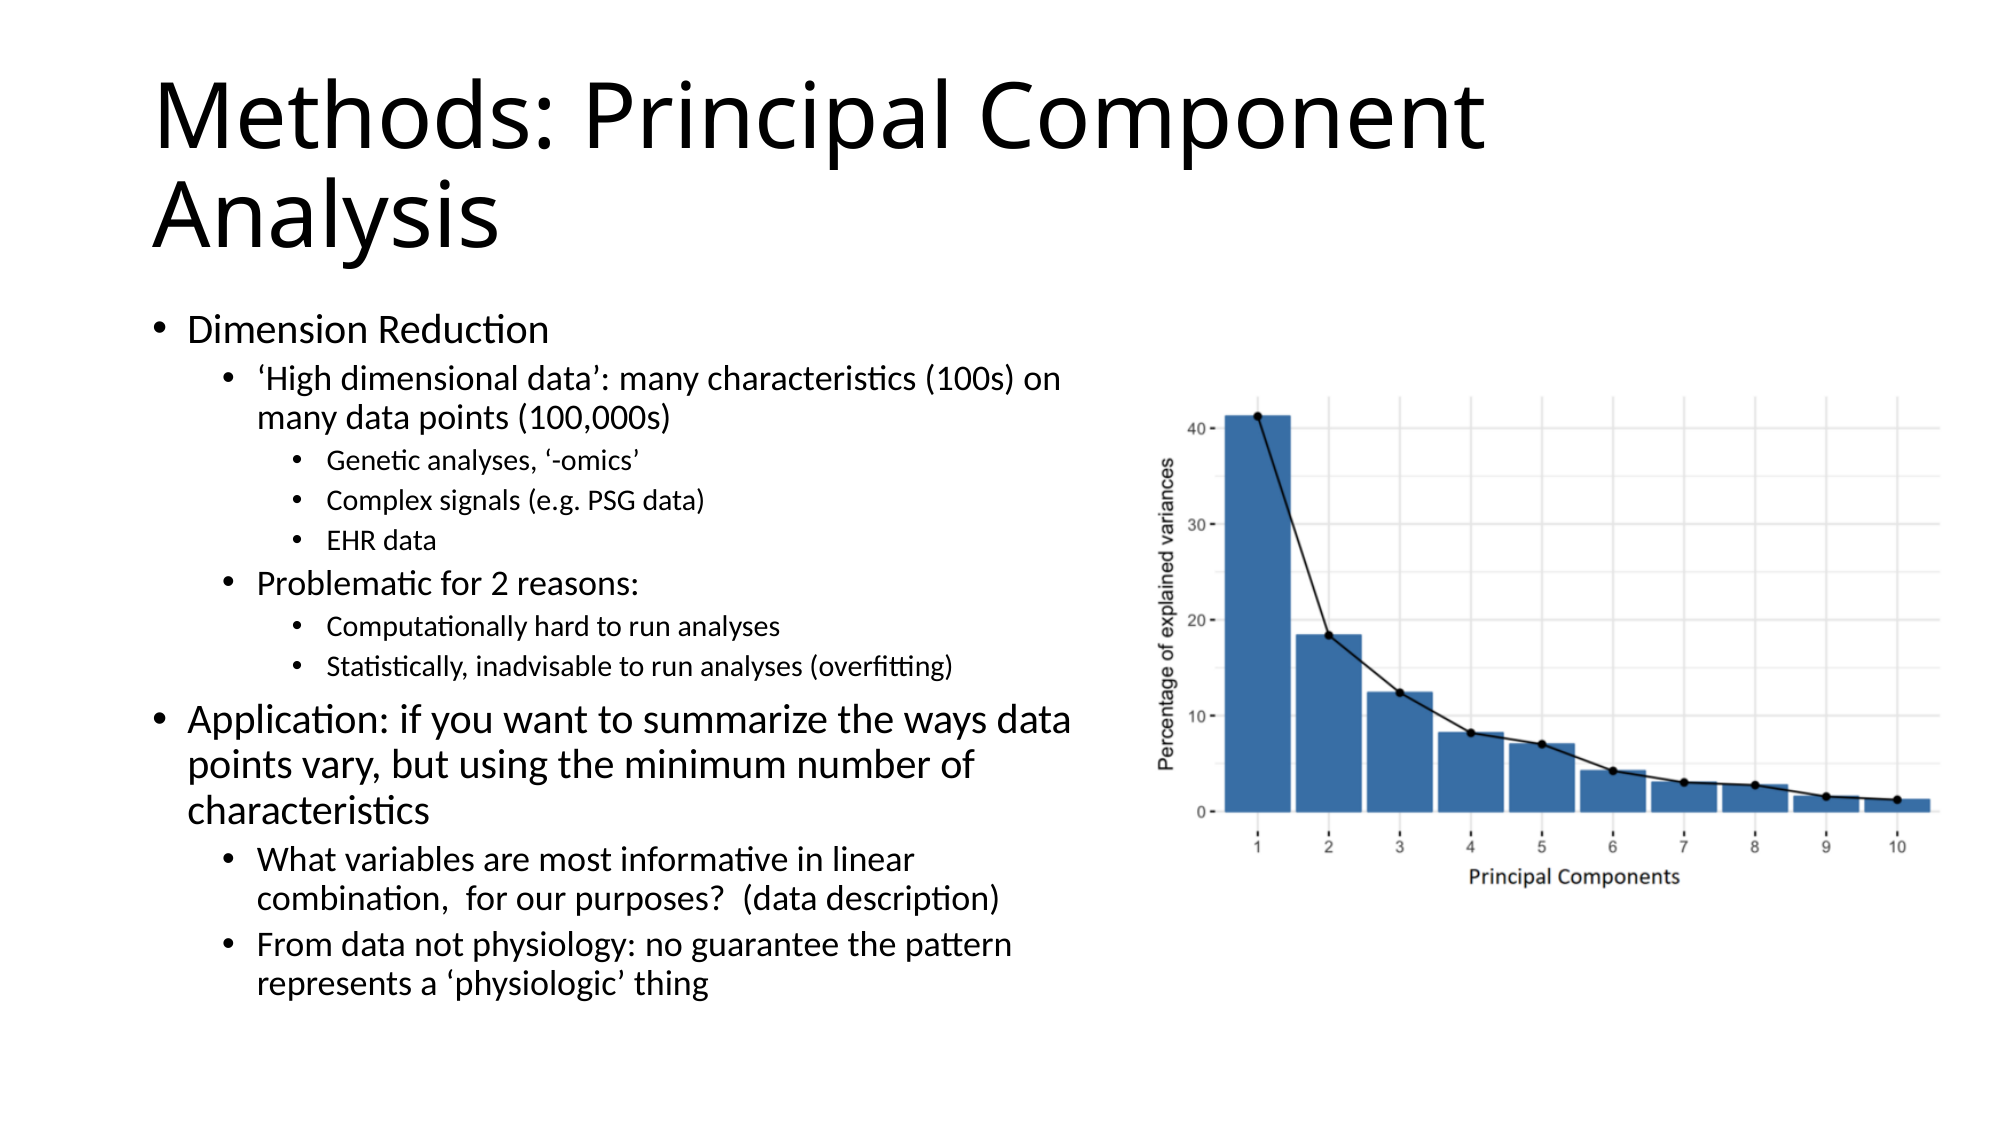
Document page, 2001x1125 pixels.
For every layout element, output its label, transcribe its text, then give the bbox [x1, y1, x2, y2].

list Dimension Reduction ‘High dimensional data’: many characteristics (100s) on many data points (100,000s) Genetic analyses, ‘-omics’ Complex signals (e.g. PSG data) EHR data Problematic for 2 reasons: Computationally hard to run analyses Statistically, inadvisable to run analyses (overfitting) Application: if you want to summarize the ways data points vary, but using the minimum number of characteristics What variables are most informative in linear combination, for our purposes? (data description) From data not physiology: no guarantee the pattern represents a ‘physiologic’ thing [137, 299, 1129, 1014]
title Methods: Principal Component Analysis [137, 59, 1863, 278]
picture [1148, 352, 1950, 906]
